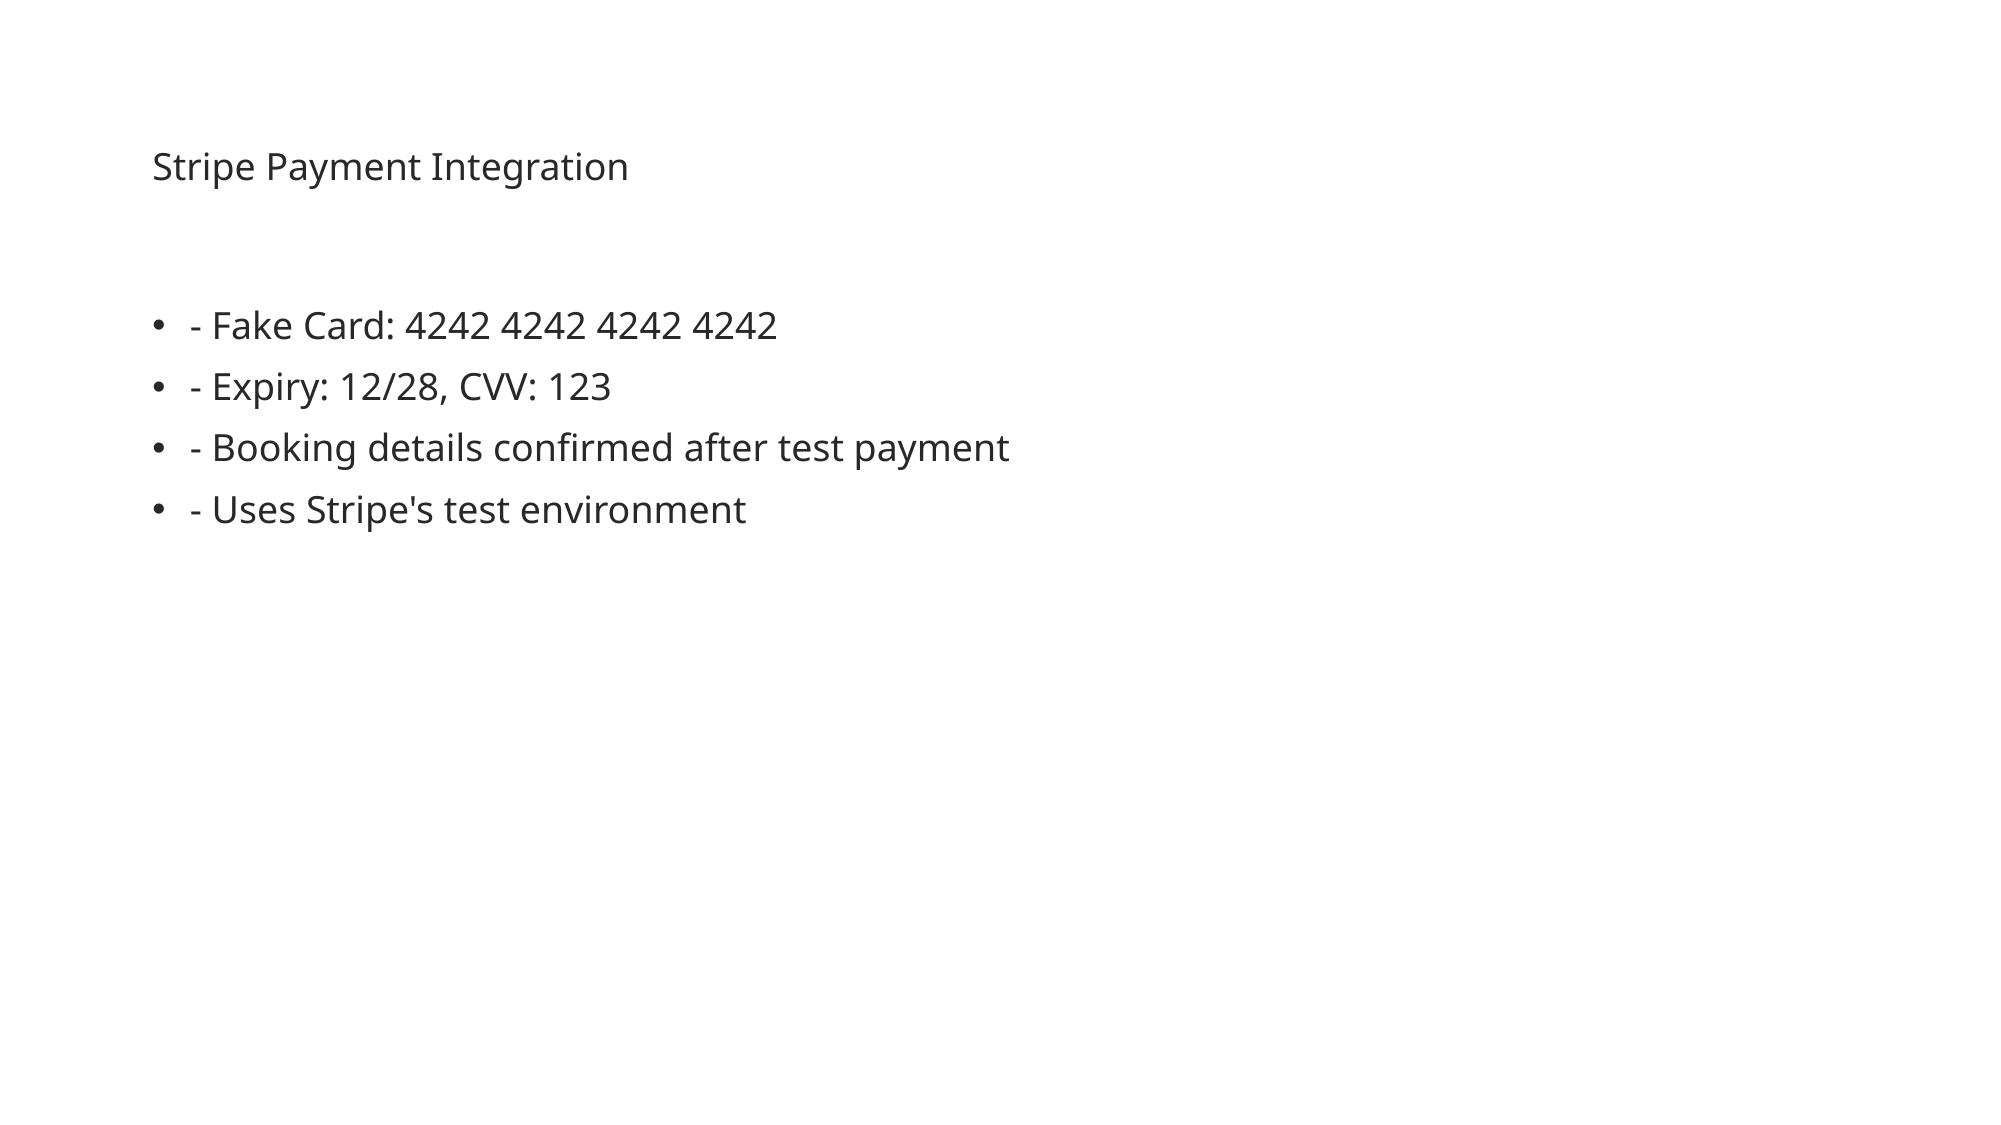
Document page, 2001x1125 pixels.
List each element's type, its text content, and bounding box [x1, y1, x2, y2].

list - Fake Card: 4242 4242 4242 4242 - Expiry: 12/28, CVV: 123 - Booking details confirmed after test payment - Uses Stripe's test environment [137, 299, 1863, 1014]
title Stripe Payment Integration [137, 59, 1863, 278]
